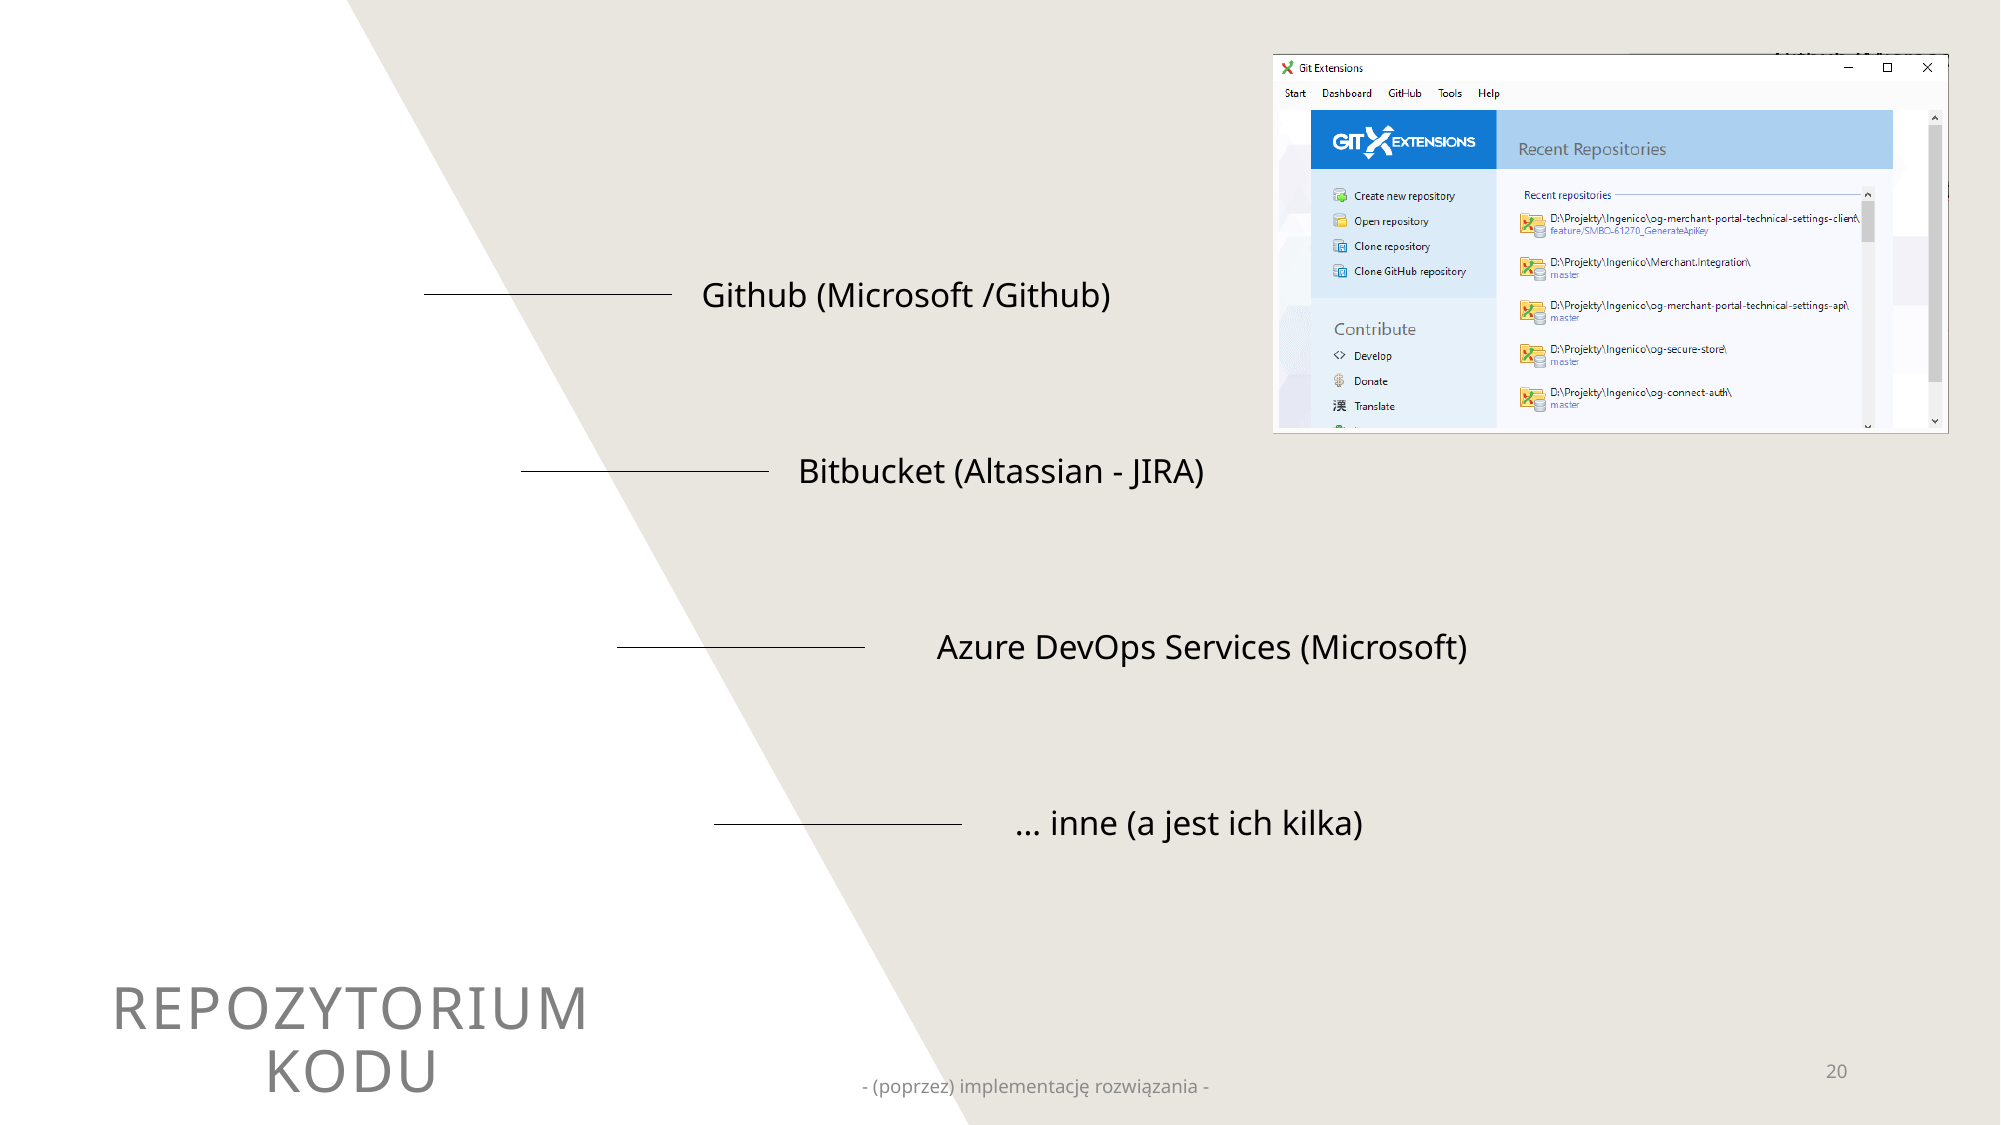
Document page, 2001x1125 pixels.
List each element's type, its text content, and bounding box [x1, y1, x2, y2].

text_box Bitbucket (Altassian - JIRA) [783, 442, 1647, 506]
picture [1273, 53, 1949, 435]
slide_number 20 [1412, 1042, 1863, 1103]
title Repozytorium kodu [27, 967, 678, 1117]
text_box … inne (a jest ich kilka) [999, 795, 1864, 858]
text_box - (poprzez) implementację rozwiązania - [810, 1056, 1261, 1117]
text_box Github (Microsoft /Github) [686, 266, 1273, 330]
text_box Azure DevOps Services (Microsoft) [921, 618, 1786, 682]
